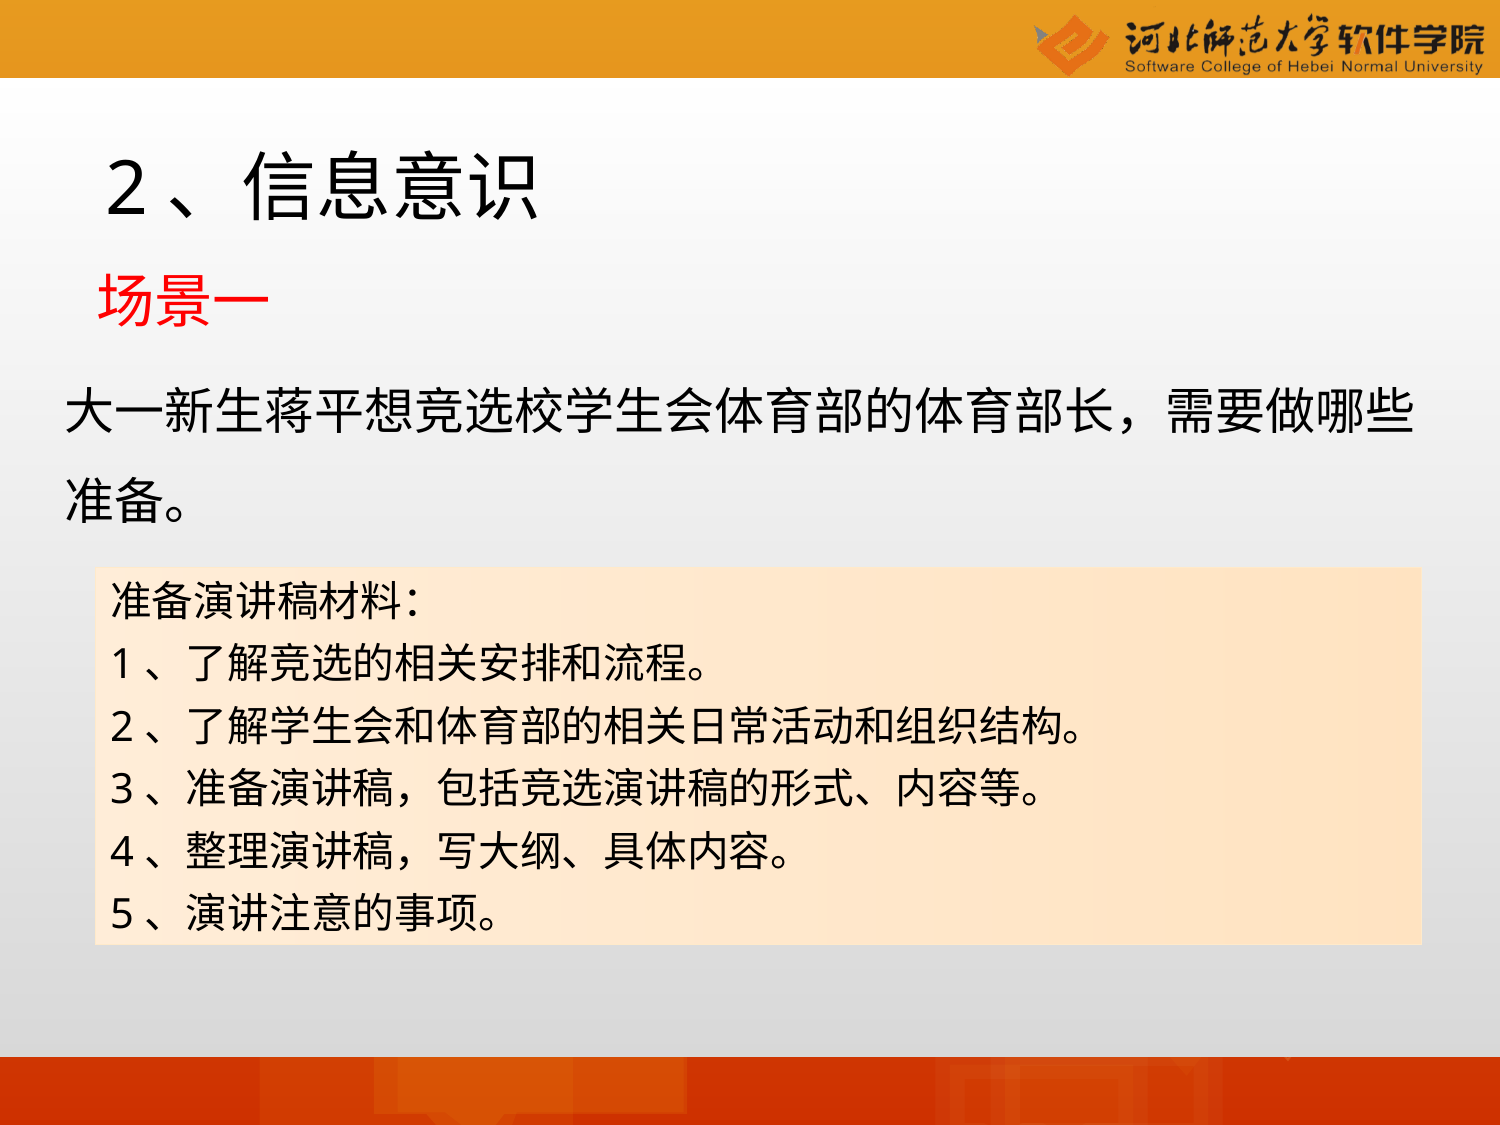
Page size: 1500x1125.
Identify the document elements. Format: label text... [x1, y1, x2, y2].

text_box [0, 78, 1500, 1057]
text_box 大一新生蒋平想竞选校学生会体育部的体育部长，需要做哪些准备。 [49, 342, 1455, 537]
title 2、信息意识 [90, 26, 1260, 238]
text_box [1028, 4, 1500, 79]
text_box 场景一 [81, 256, 669, 341]
text_box 准备演讲稿材料： 1、了解竞选的相关安排和流程。 2、了解学生会和体育部的相关日常活动和组织结构。 3、准备演讲稿，包括竞选演讲稿的形式、内容等。 4、整理演讲稿，写大纲、具体内容。 5、演讲注意的事项。 [95, 567, 1422, 945]
